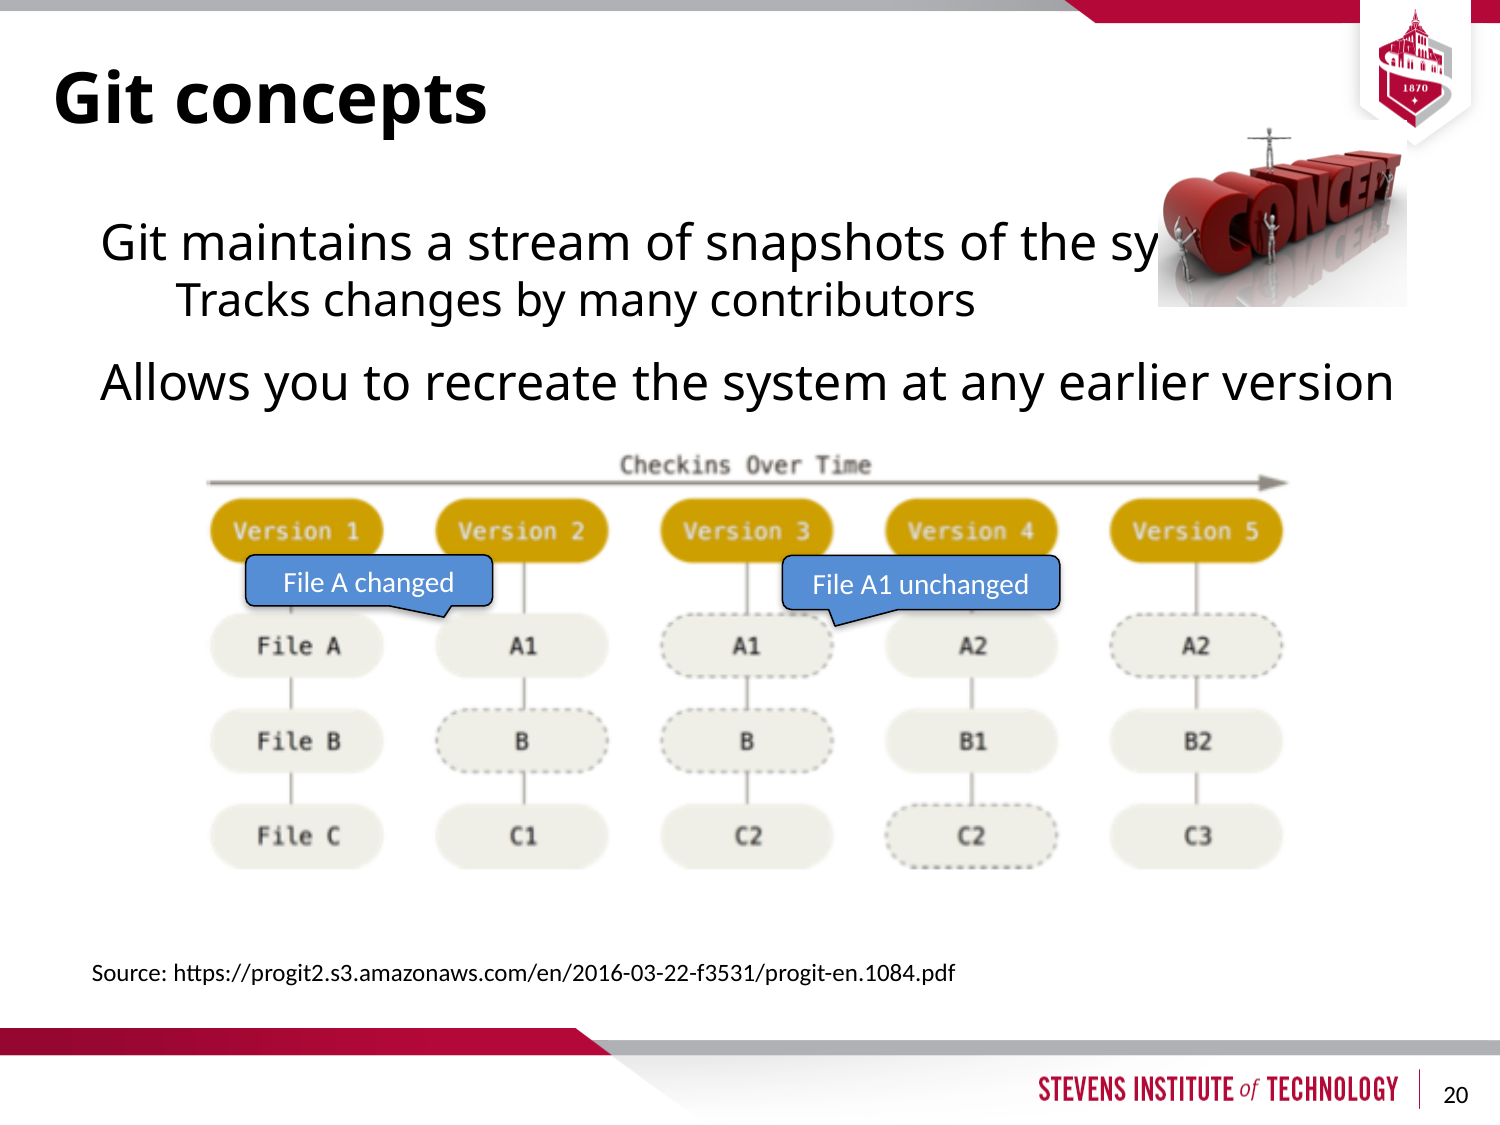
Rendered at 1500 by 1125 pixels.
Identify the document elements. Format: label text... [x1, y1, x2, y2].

picture [0, 0, 1500, 308]
slide_number 20 [1428, 1071, 1490, 1108]
picture [163, 437, 1358, 899]
picture [0, 1028, 1500, 1125]
list Git maintains a stream of snapshots of the system Tracks changes by many contributors Allows you to recreate the system at any earlier version [85, 203, 1468, 489]
text_box Source: https://progit2.s3.amazonaws.com/en/2016-03-22-f3531/progit-en.1084.pdf [77, 949, 1423, 994]
title Git concepts [37, 45, 1338, 150]
